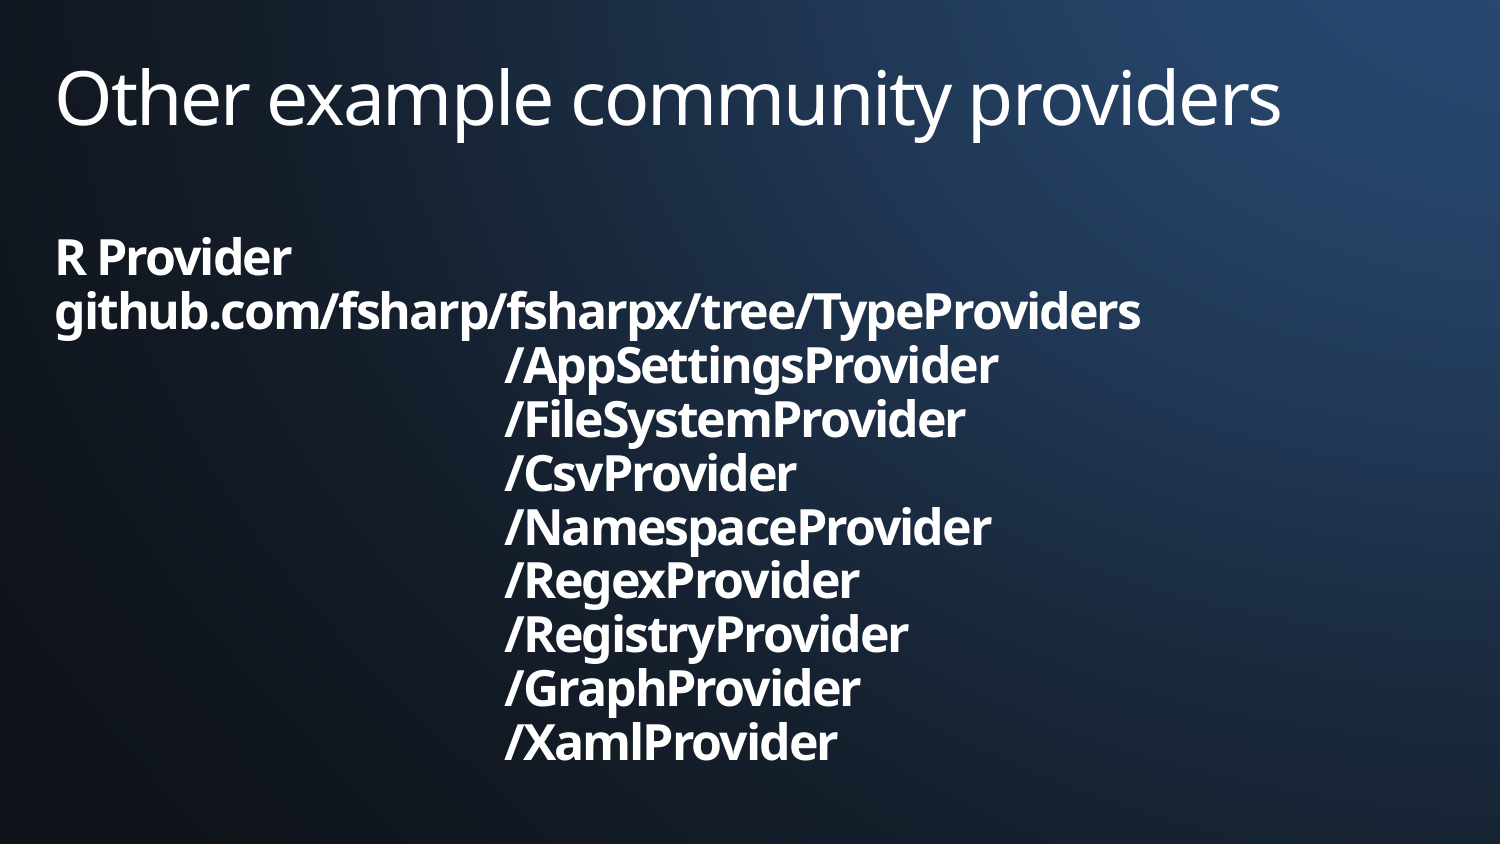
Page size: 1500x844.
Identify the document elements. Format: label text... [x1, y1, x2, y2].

title Other example community providers R Provider github.com/fsharp/fsharpx/tree/TypeProviders /AppSettingsProvider /FileSystemProvider /CsvProvider /NamespaceProvider /RegexProvider /RegistryProvider /GraphProvider /XamlProvider [54, 61, 1430, 844]
picture [0, 0, 1500, 844]
